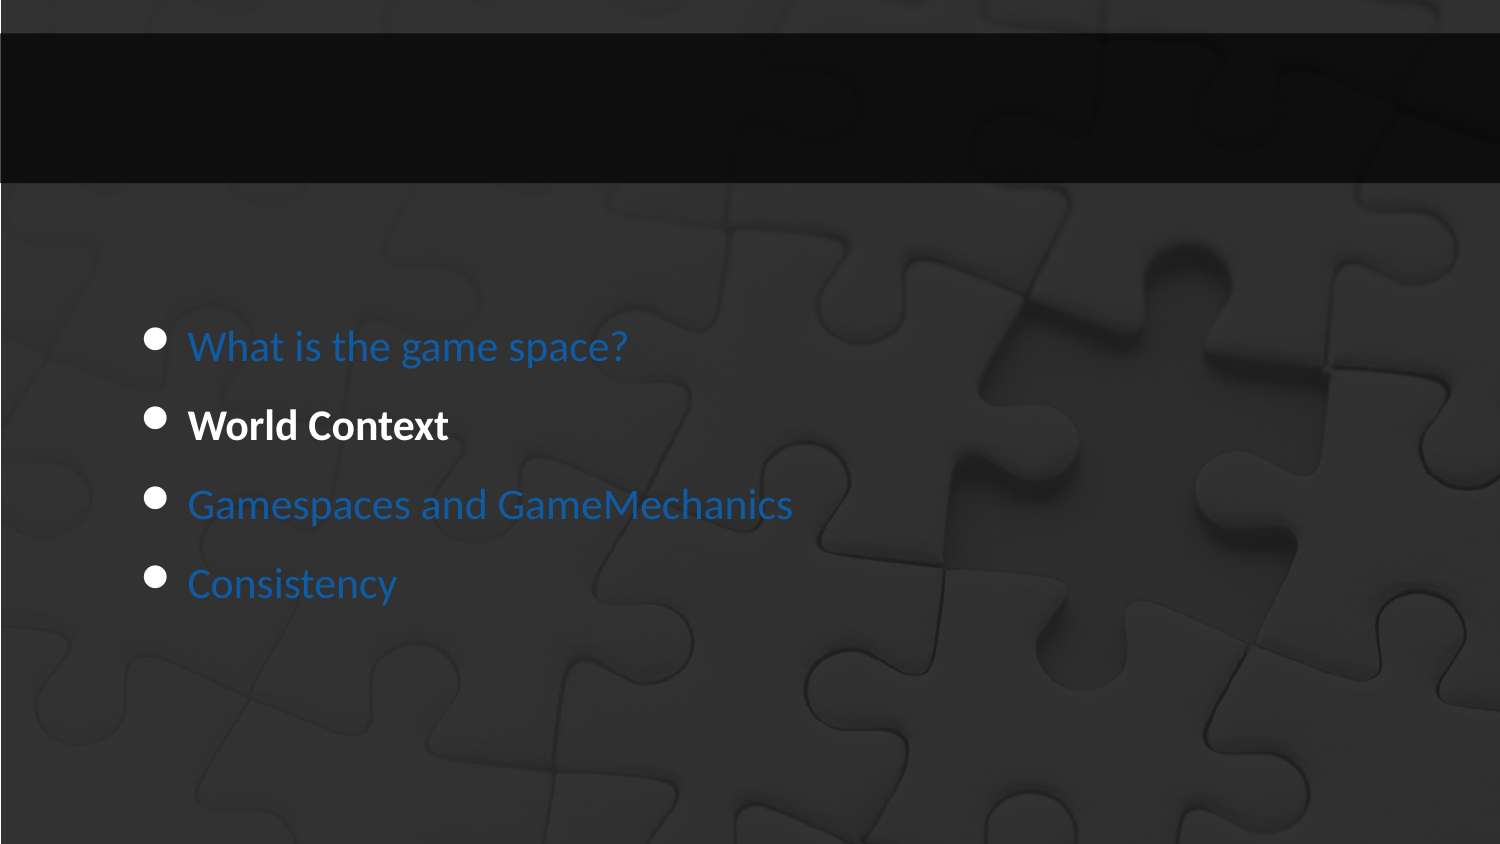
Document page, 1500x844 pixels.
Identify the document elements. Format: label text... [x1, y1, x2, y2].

picture [0, 0, 1500, 844]
list What is the game space? World Context Gamespaces and GameMechanics Consistency [131, 234, 1369, 760]
